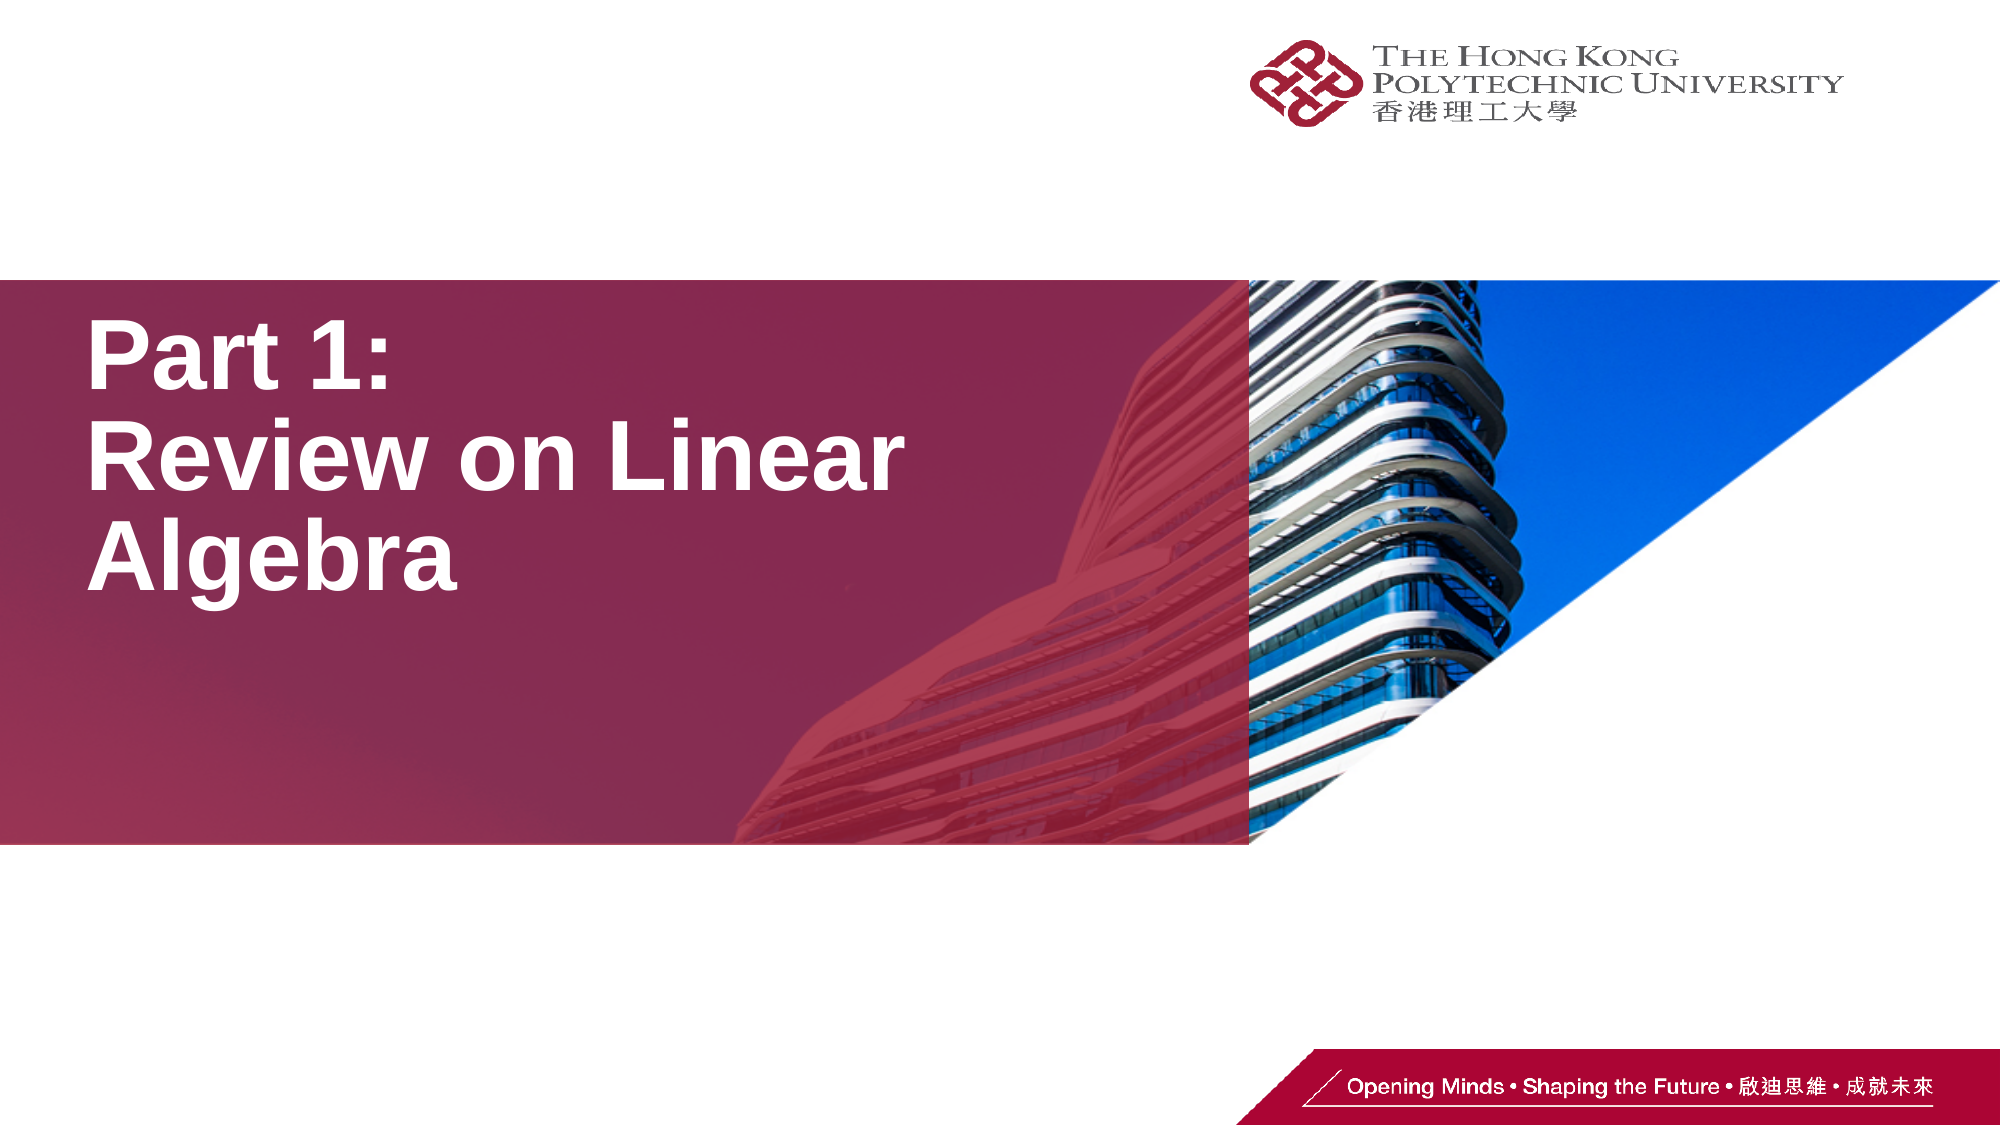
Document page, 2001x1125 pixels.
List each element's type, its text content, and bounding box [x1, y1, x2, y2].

picture [0, 0, 2000, 1125]
title Part 1: Review on Linear Algebra [70, 281, 1248, 619]
